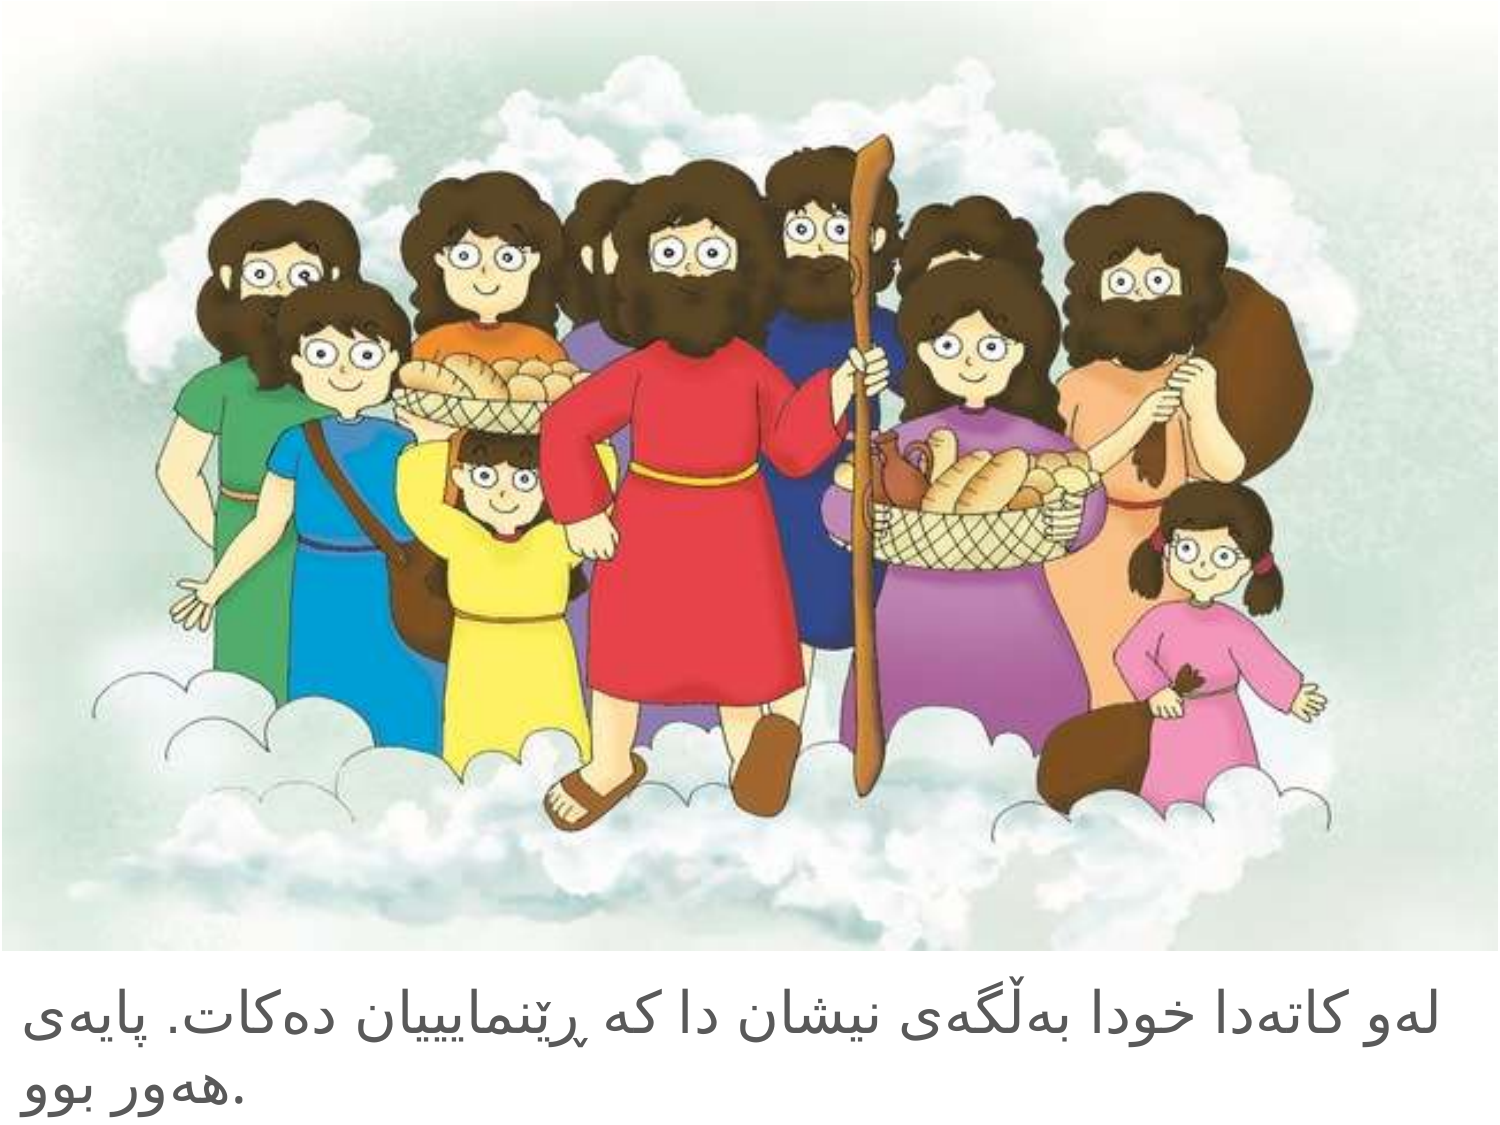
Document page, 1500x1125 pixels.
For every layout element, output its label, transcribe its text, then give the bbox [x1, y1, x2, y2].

picture [1, 1, 1498, 951]
text_box لەو کاتەدا خودا بەڵگەی نیشان دا کە ڕێنمایییان دەکات. پایەی هەور بوو. [7, 967, 1493, 1123]
